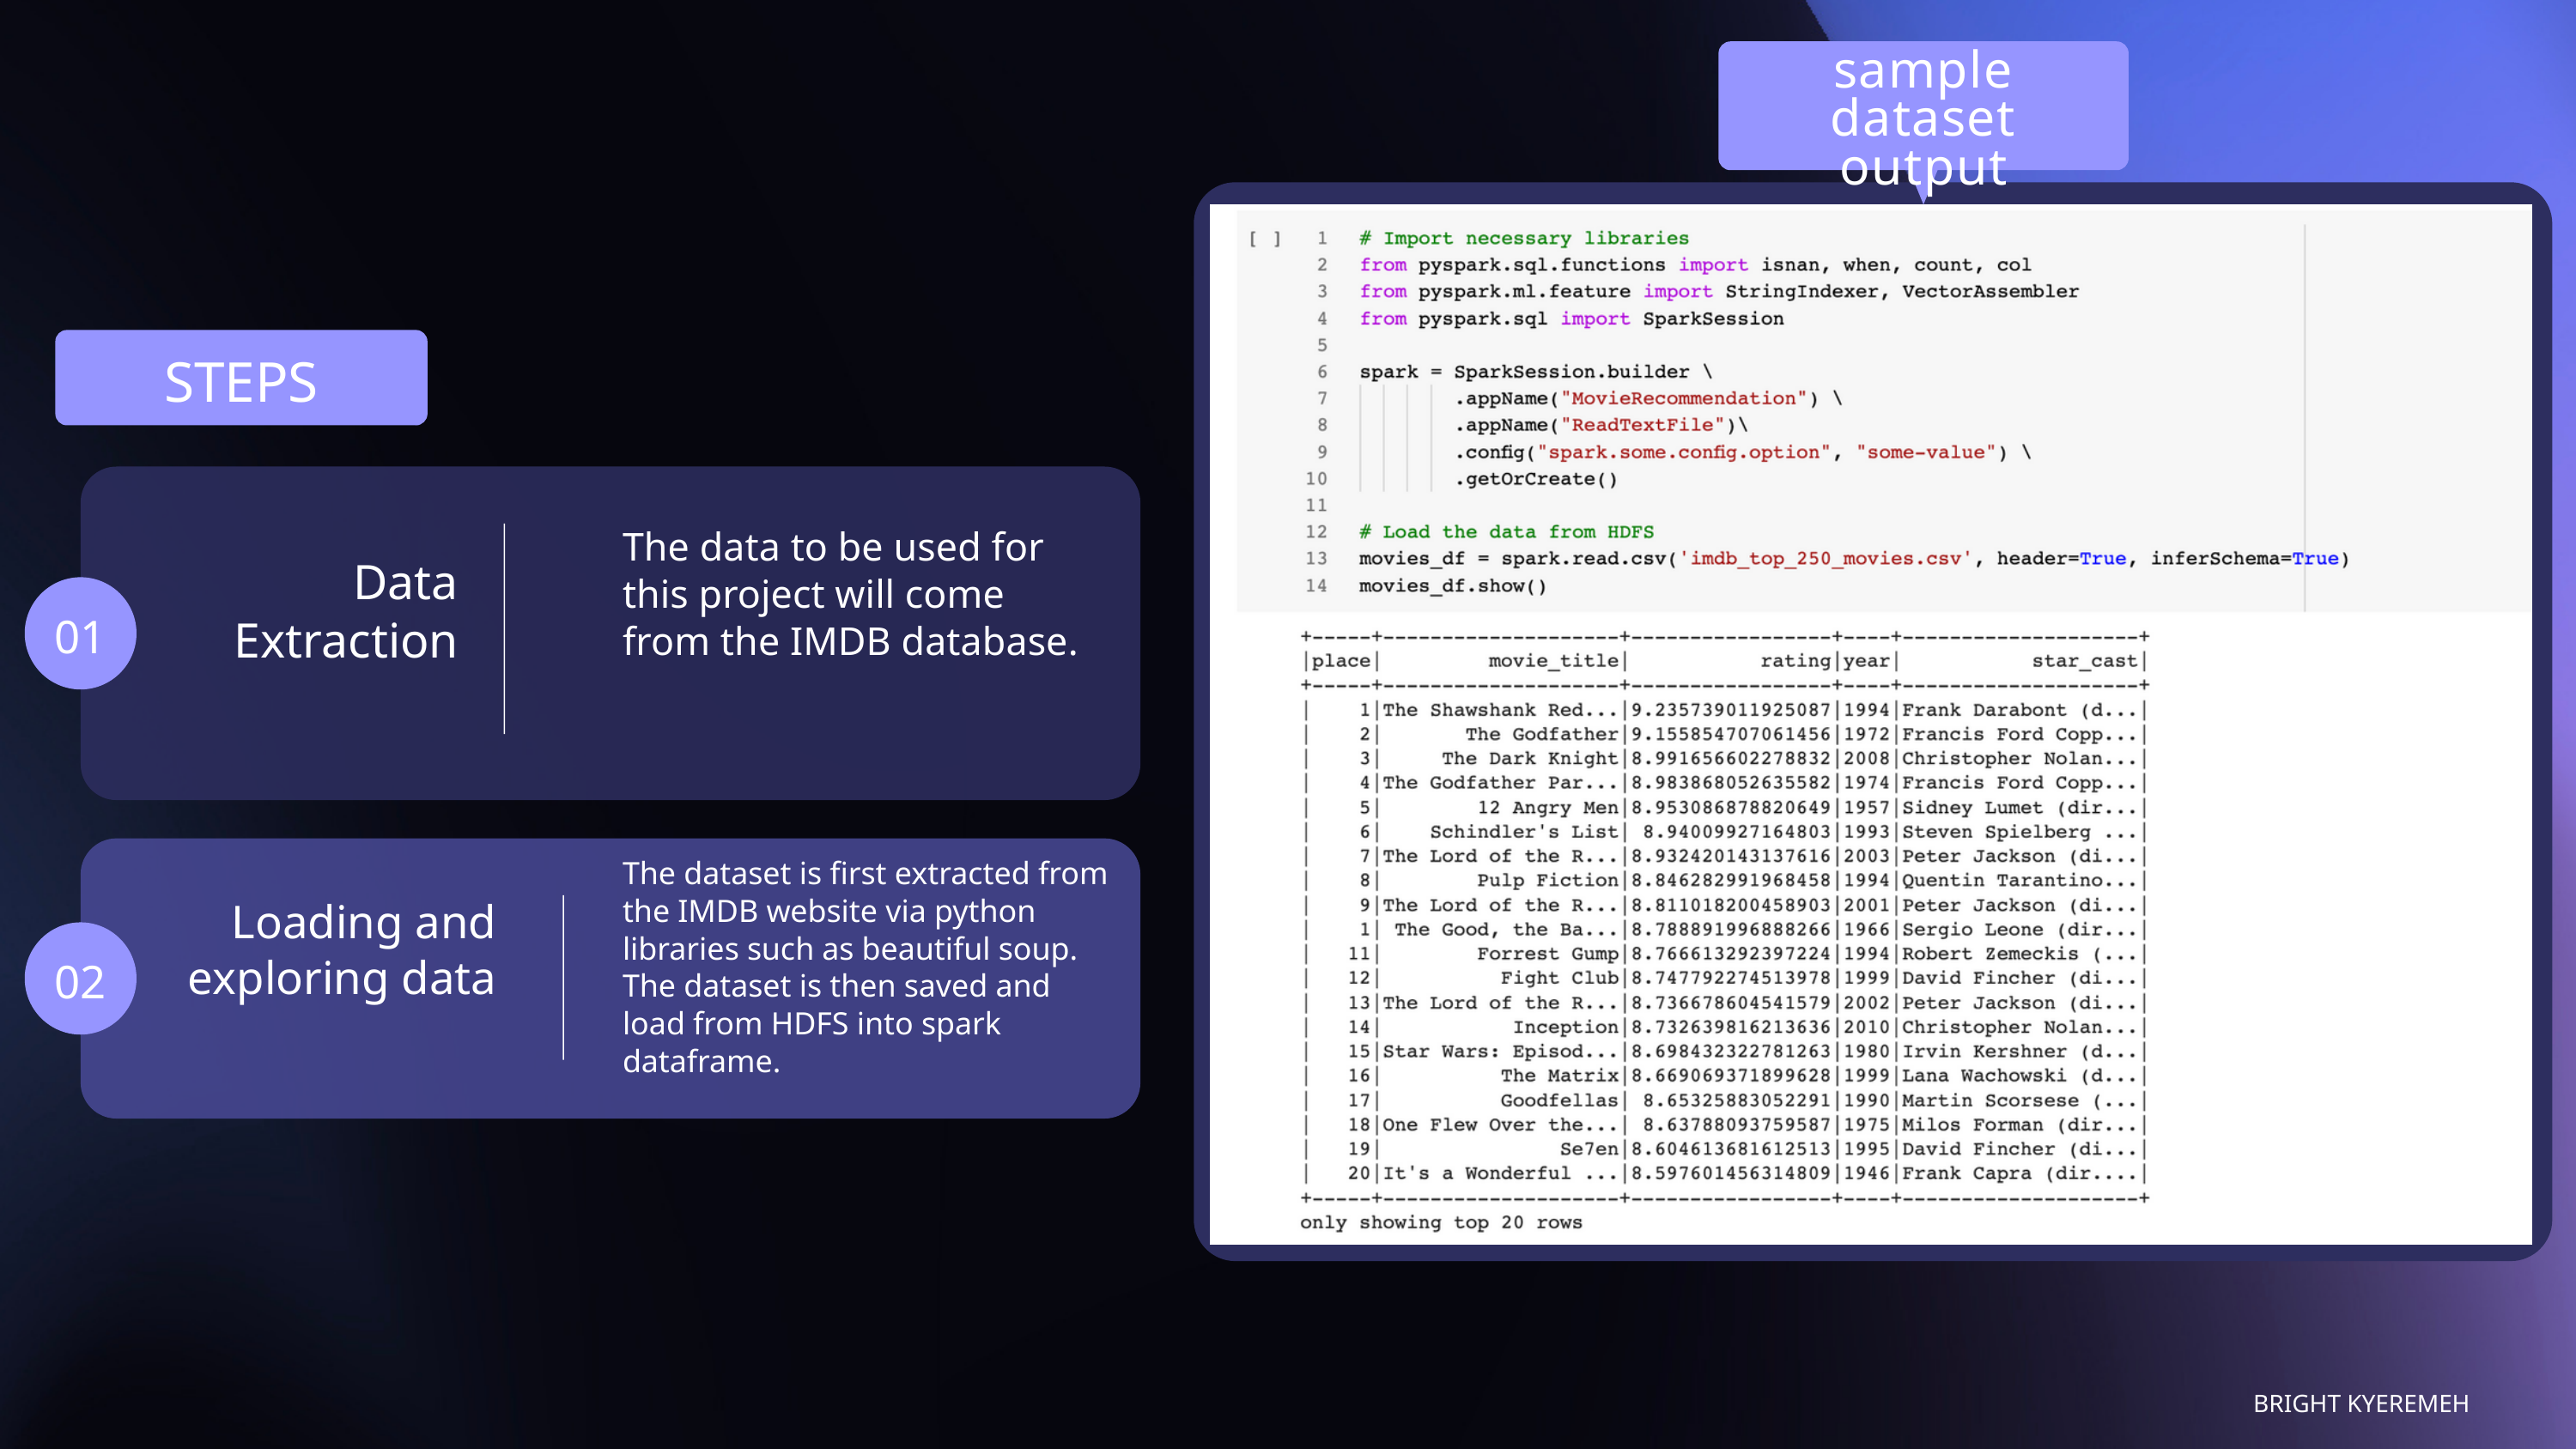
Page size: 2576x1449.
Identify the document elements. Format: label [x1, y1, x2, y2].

text_box [24, 577, 137, 690]
text_box [55, 330, 428, 426]
text_box [1194, 182, 2553, 1262]
text_box [80, 466, 1141, 801]
text_box [24, 922, 137, 1035]
text_box [80, 838, 1141, 1119]
picture [0, 0, 2576, 1449]
text_box [1718, 40, 2129, 205]
